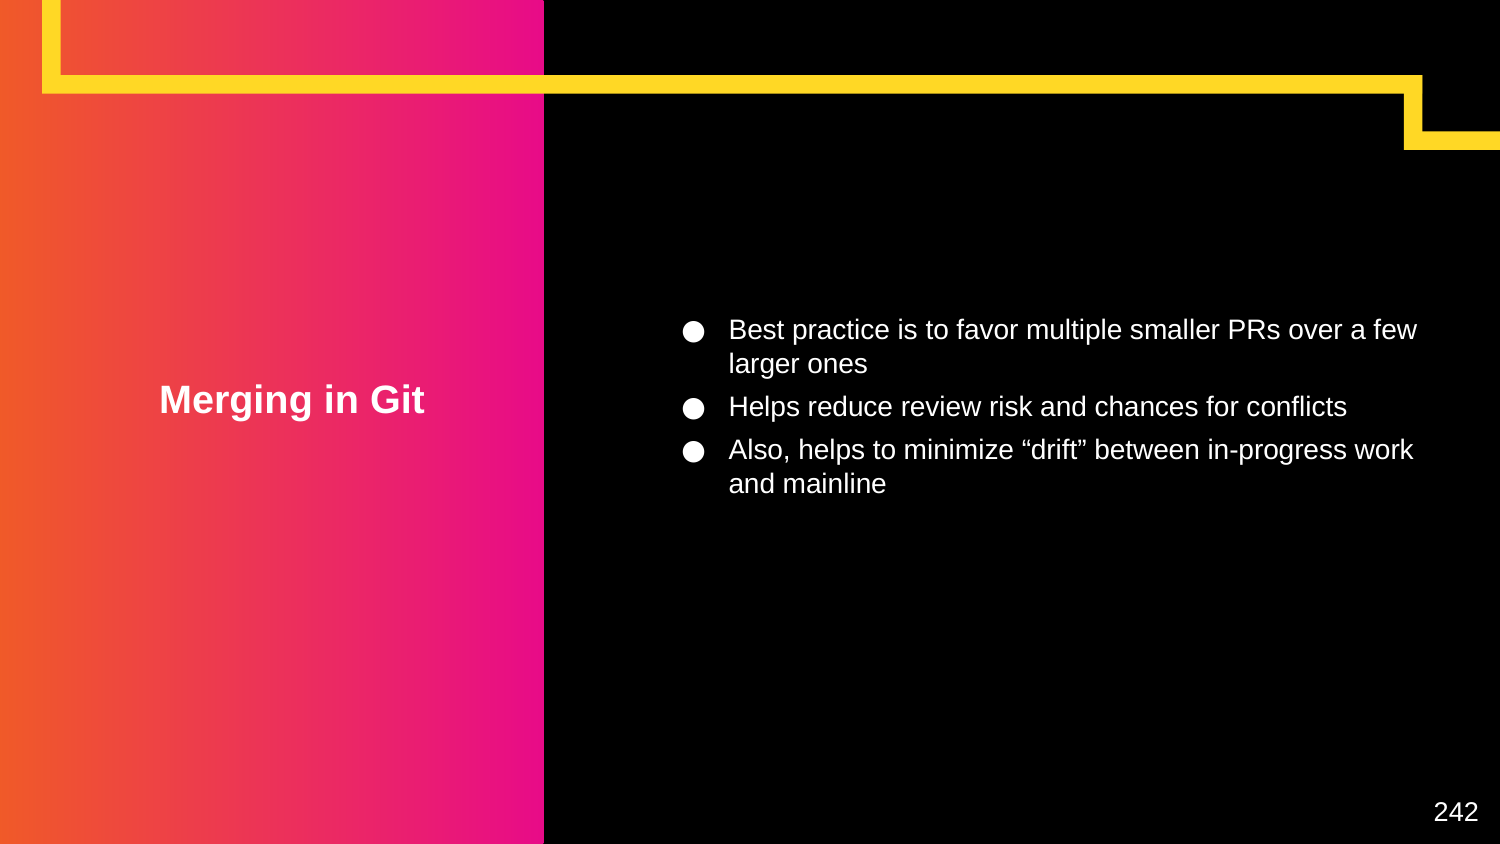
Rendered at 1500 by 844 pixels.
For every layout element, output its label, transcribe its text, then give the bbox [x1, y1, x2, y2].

text_box Best practice is to favor multiple smaller PRs over a few larger ones Helps reduce review risk and chances for conflicts Also, helps to minimize “drift” between in-progress work and mainline [653, 304, 1458, 507]
title Merging in Git [42, 343, 433, 430]
slide_number ‹#› [1403, 779, 1494, 844]
